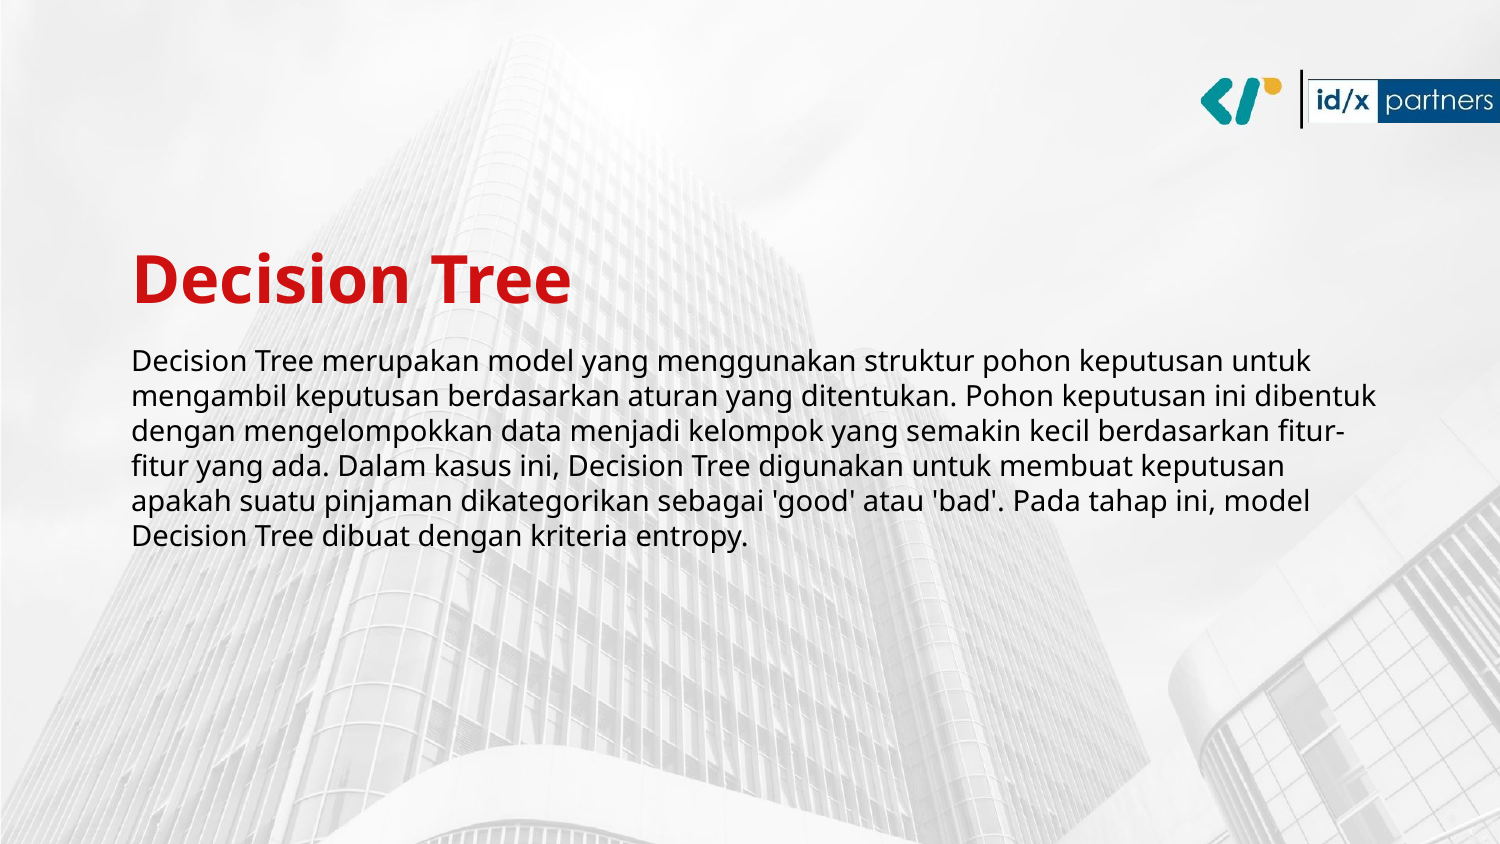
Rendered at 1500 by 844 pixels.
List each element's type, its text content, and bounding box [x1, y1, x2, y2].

text_box Decision Tree merupakan model yang menggunakan struktur pohon keputusan untuk mengambil keputusan berdasarkan aturan yang ditentukan. Pohon keputusan ini dibentuk dengan mengelompokkan data menjadi kelompok yang semakin kecil berdasarkan fitur-fitur yang ada. Dalam kasus ini, Decision Tree digunakan untuk membuat keputusan apakah suatu pinjaman dikategorikan sebagai 'good' atau 'bad'. Pada tahap ini, model Decision Tree dibuat dengan kriteria entropy. [128, 321, 1388, 553]
title Decision Tree [128, 234, 861, 321]
picture [0, 0, 1500, 844]
